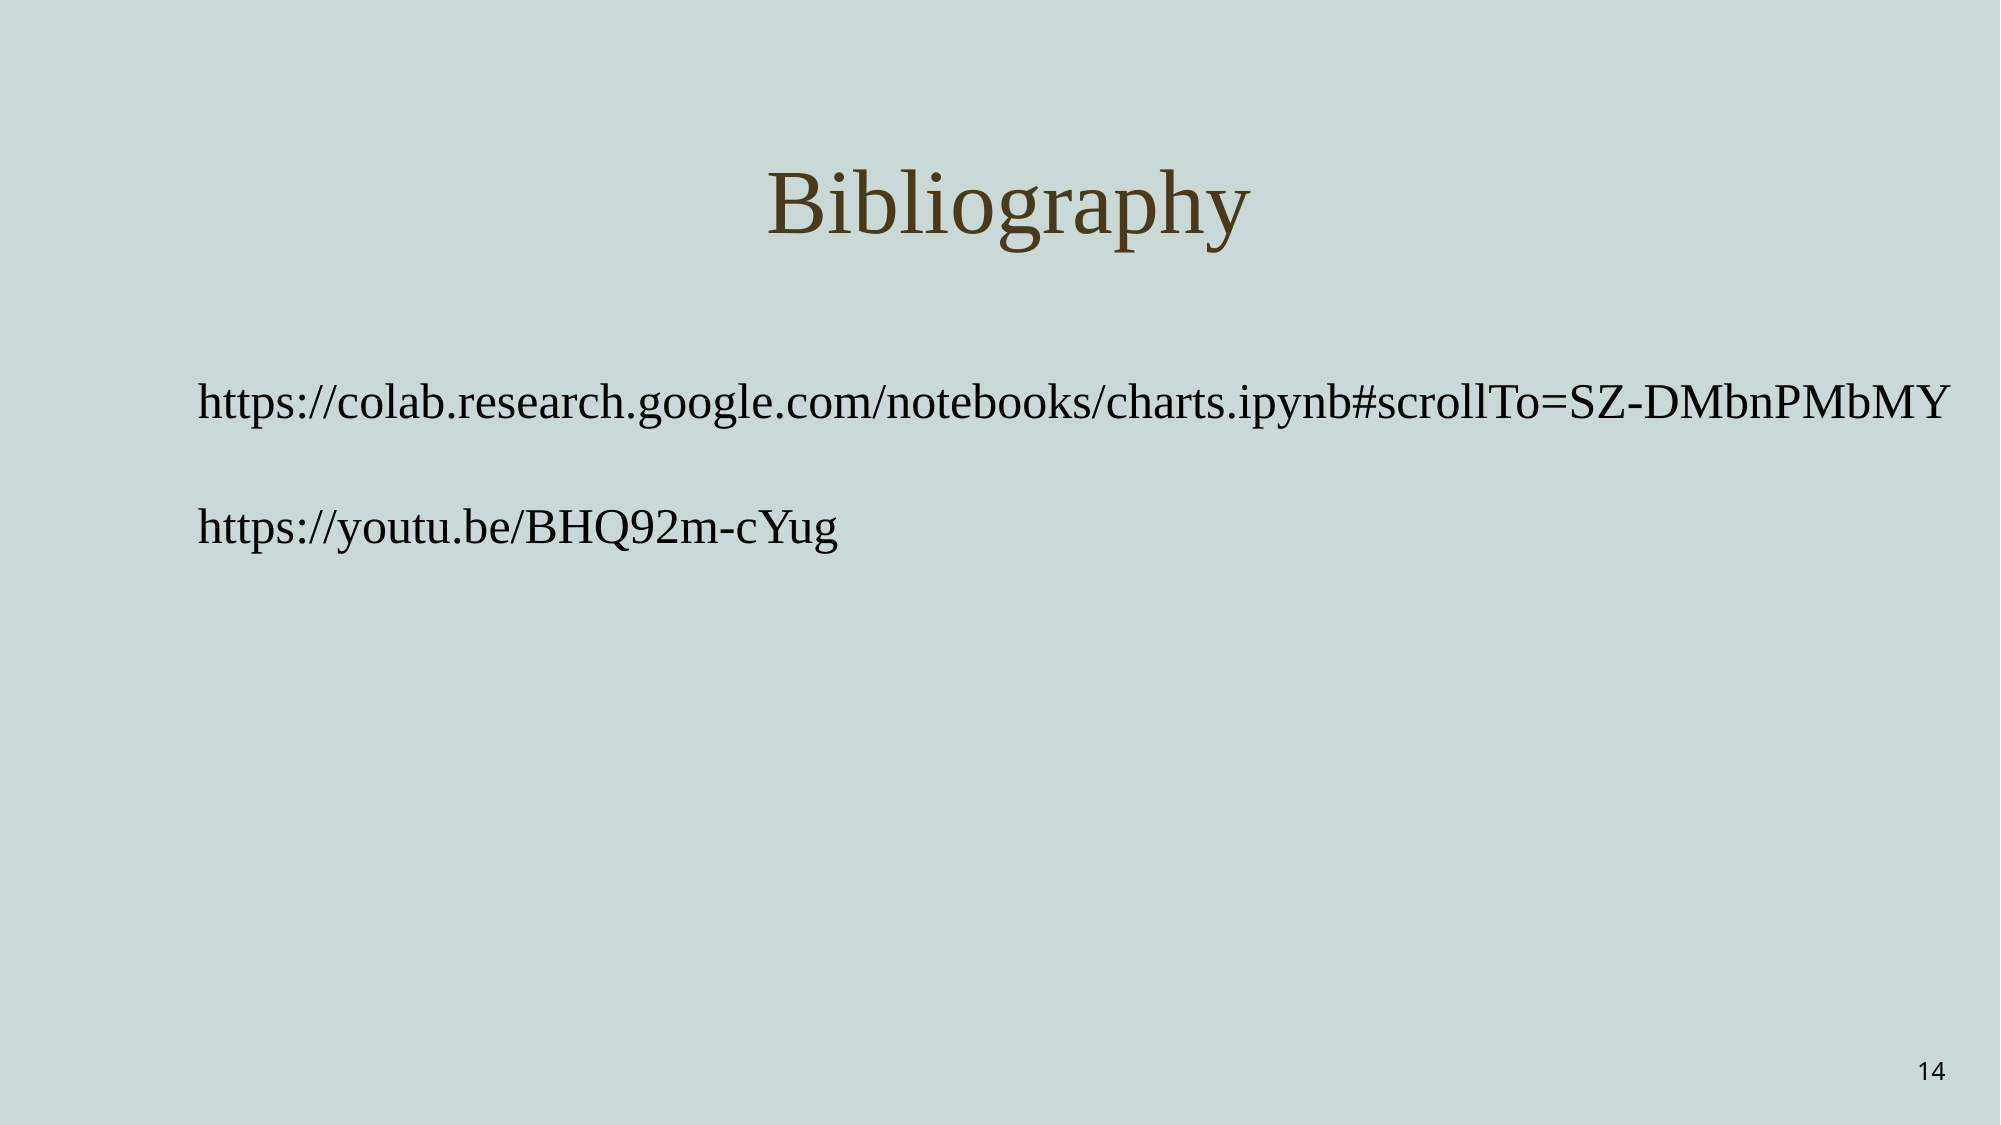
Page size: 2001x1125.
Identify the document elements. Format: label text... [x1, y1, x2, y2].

text_box https://colab.research.google.com/notebooks/charts.ipynb#scrollTo=SZ-DMbnPMbMY [183, 361, 1978, 437]
text_box https://youtu.be/BHQ92m-cYug [183, 486, 1016, 562]
slide_number 14 [1510, 1042, 1961, 1103]
title Bibliography [39, 95, 1979, 313]
